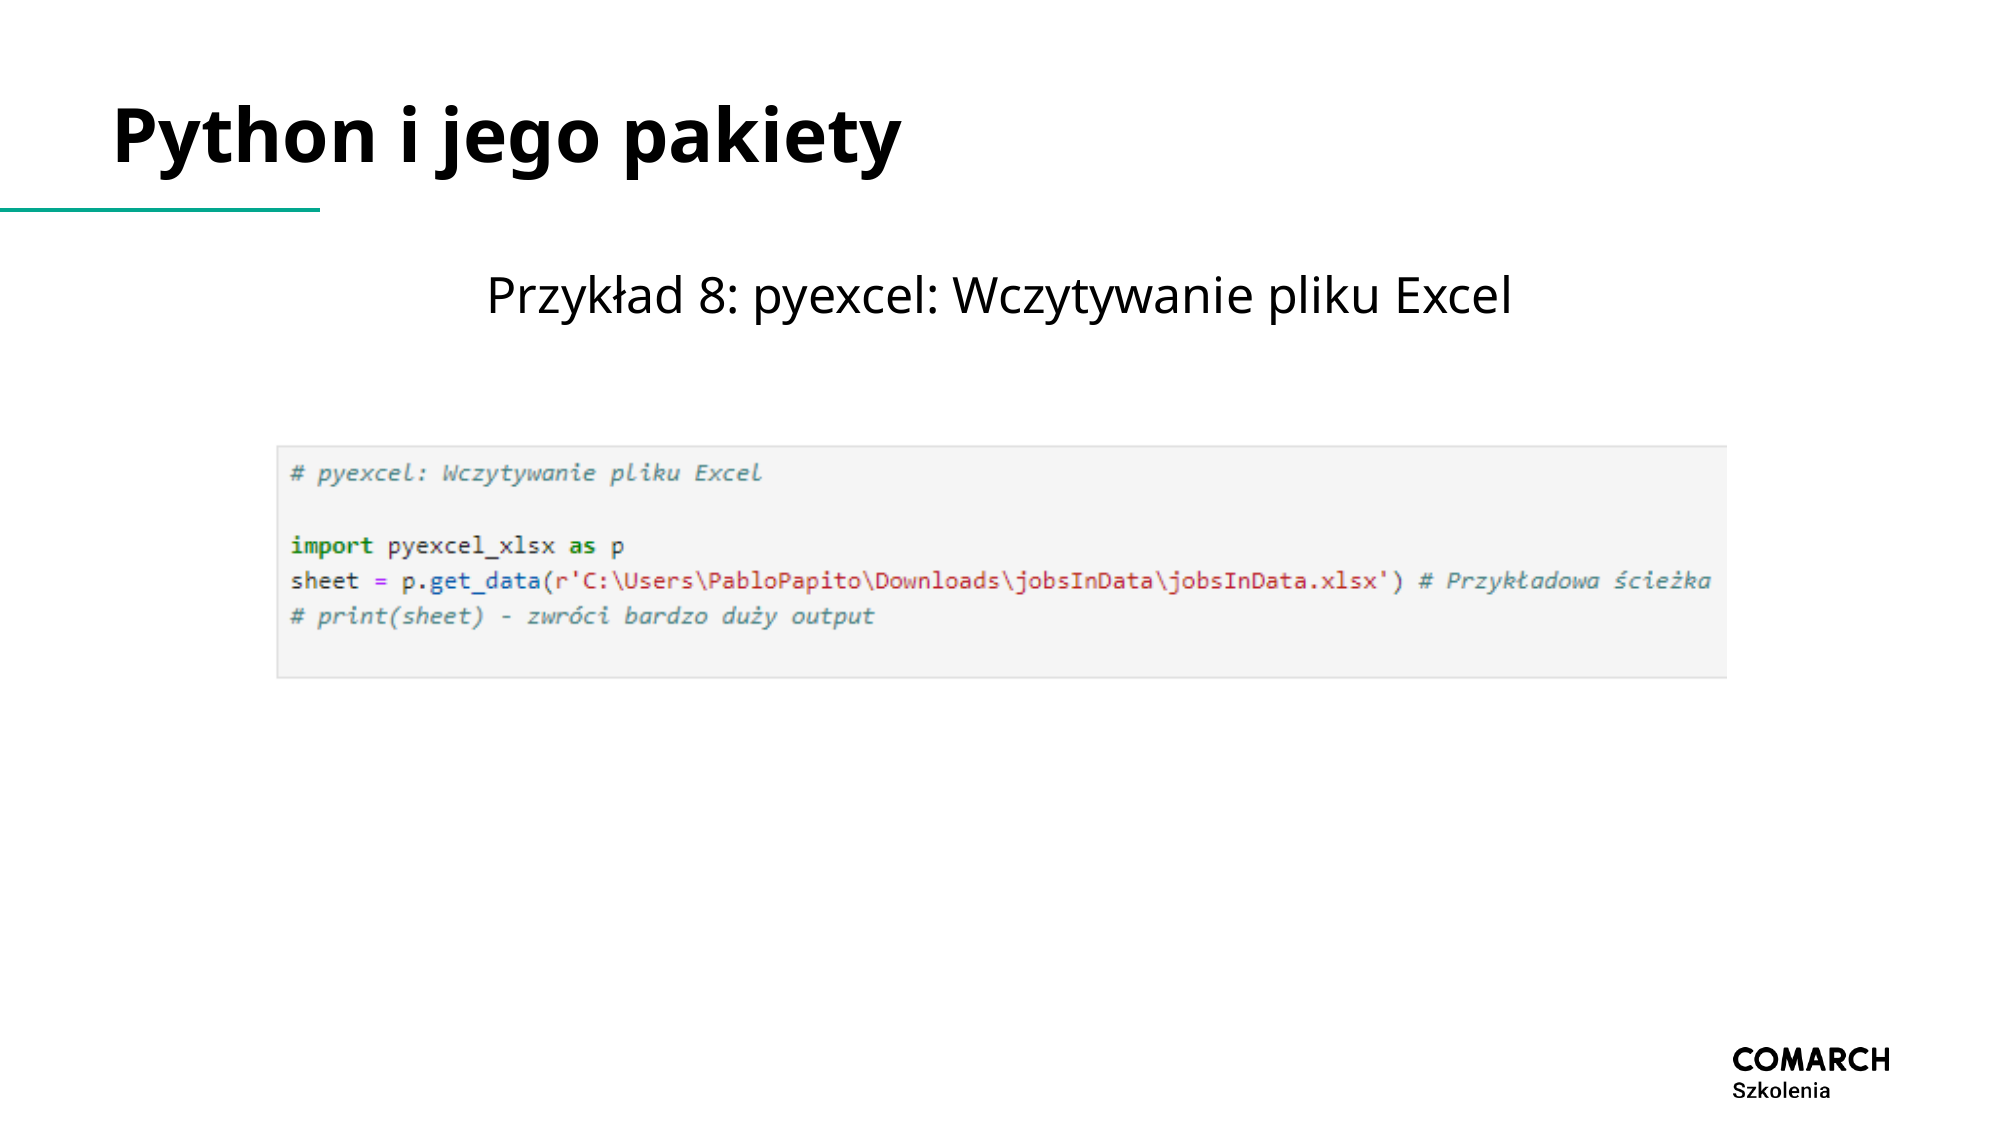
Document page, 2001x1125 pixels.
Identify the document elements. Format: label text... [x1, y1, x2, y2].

picture [273, 440, 1727, 685]
list Przykład 8: pyexcel: Wczytywanie pliku Excel [111, 243, 1889, 1000]
title Python i jego pakiety [111, 0, 1889, 185]
picture [1733, 1047, 1889, 1098]
